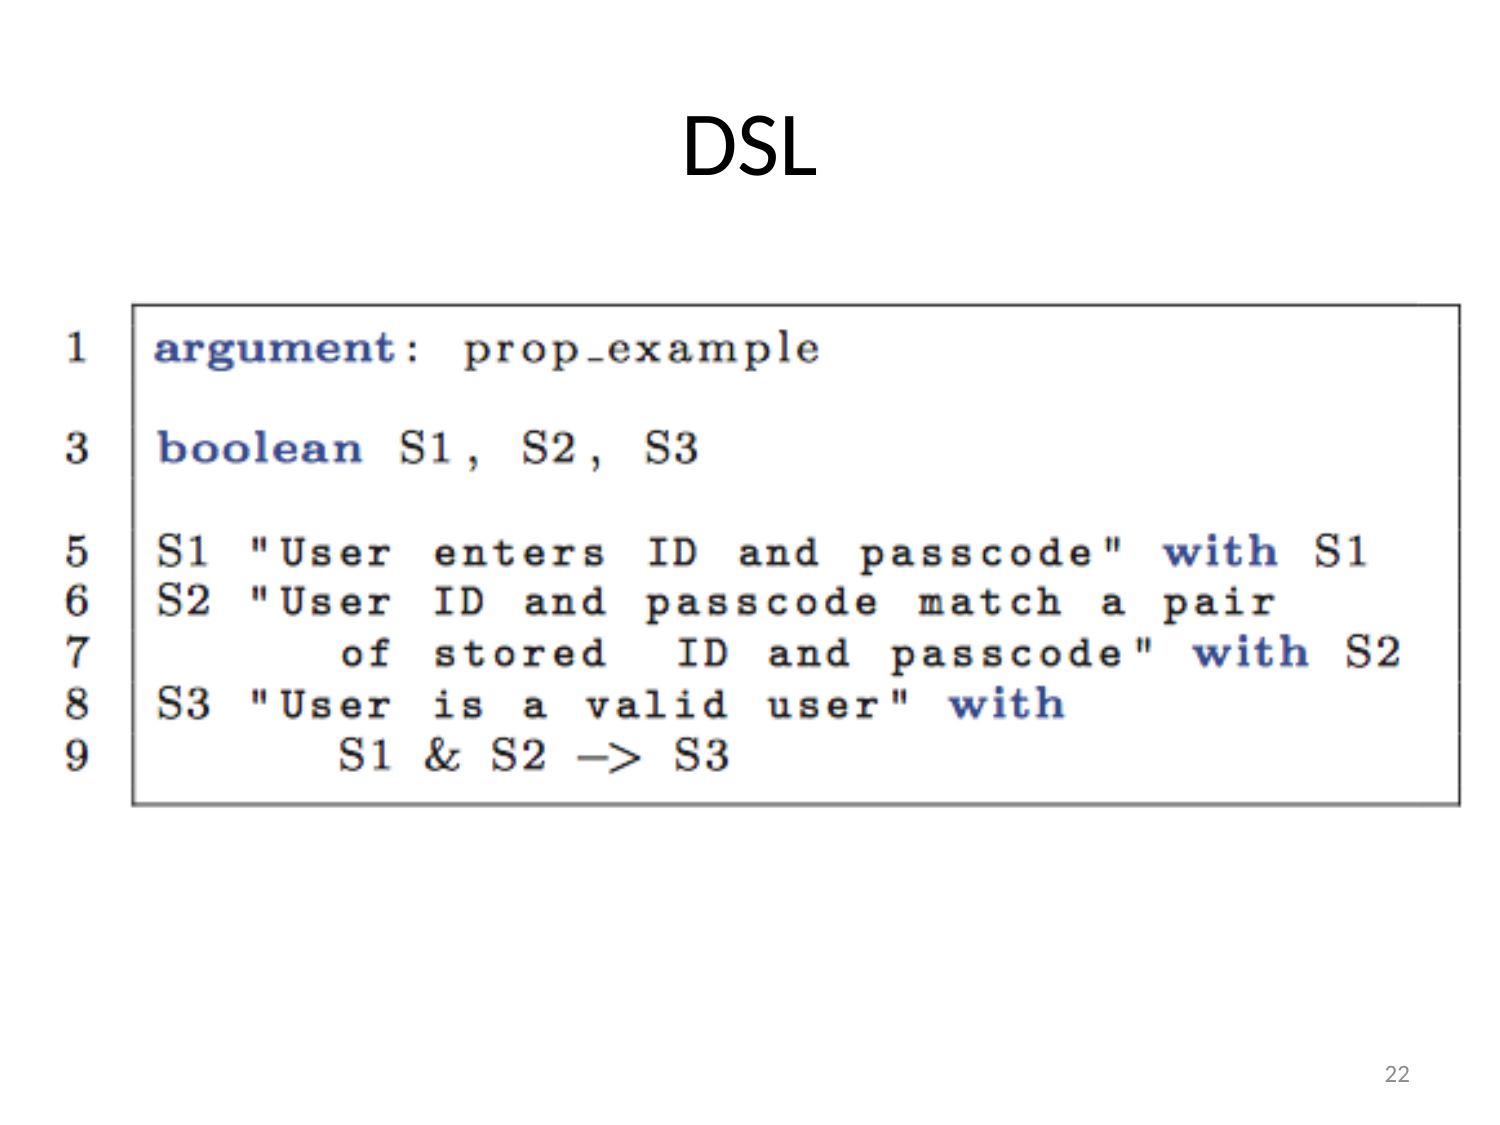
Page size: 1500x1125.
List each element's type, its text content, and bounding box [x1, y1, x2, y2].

slide_number 22 [1074, 1042, 1425, 1103]
title DSL [75, 45, 1425, 233]
picture [34, 265, 1490, 839]
